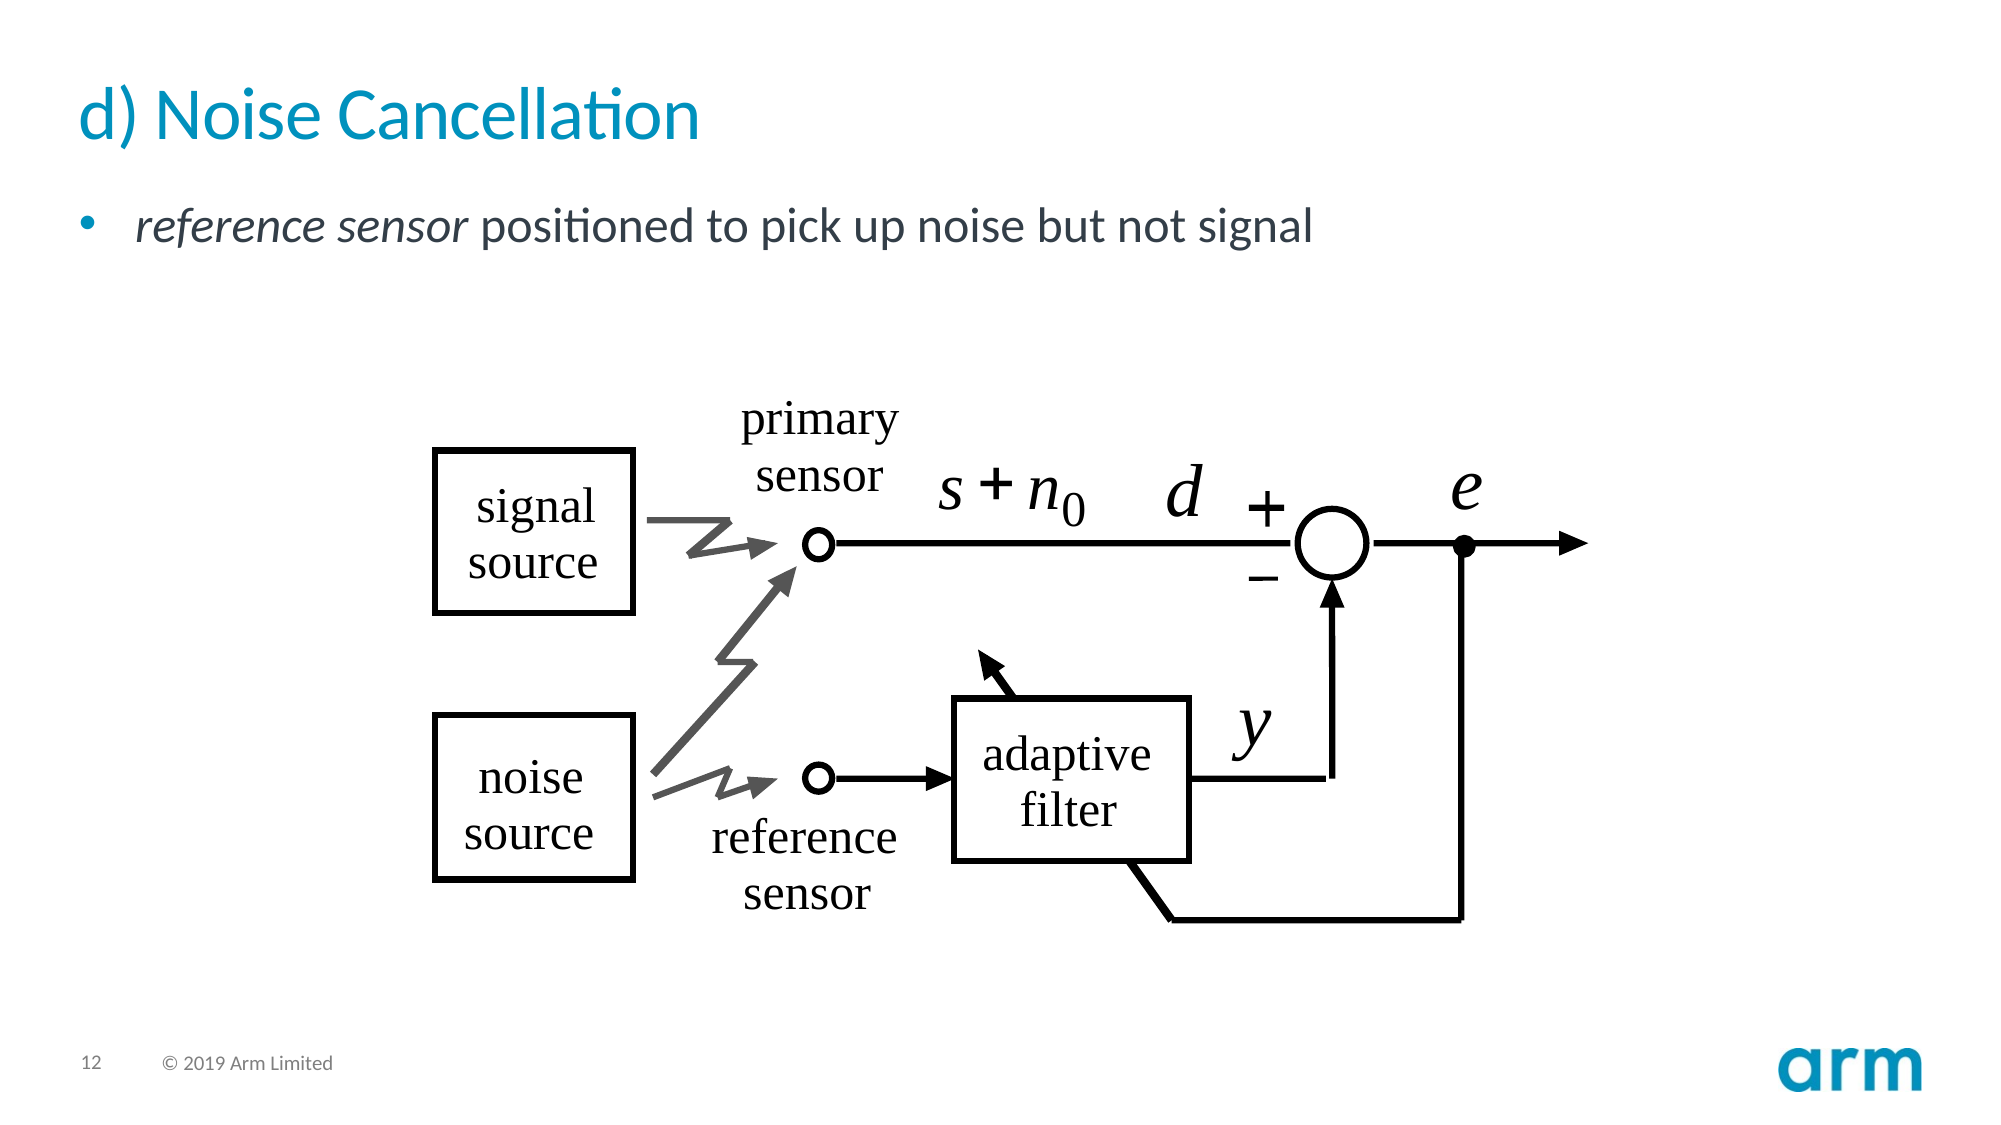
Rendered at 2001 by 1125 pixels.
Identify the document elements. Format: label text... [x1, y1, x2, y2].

picture [1911, 1048, 1922, 1062]
list reference sensor positioned to pick up noise but not signal [78, 192, 1922, 1004]
picture [1778, 1072, 1794, 1092]
picture [1788, 1056, 1812, 1083]
picture [1889, 1048, 1903, 1053]
title d) Noise Cancellation [78, 78, 1922, 186]
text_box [432, 384, 1607, 944]
picture [1803, 1048, 1922, 1092]
picture [1778, 1048, 1794, 1067]
